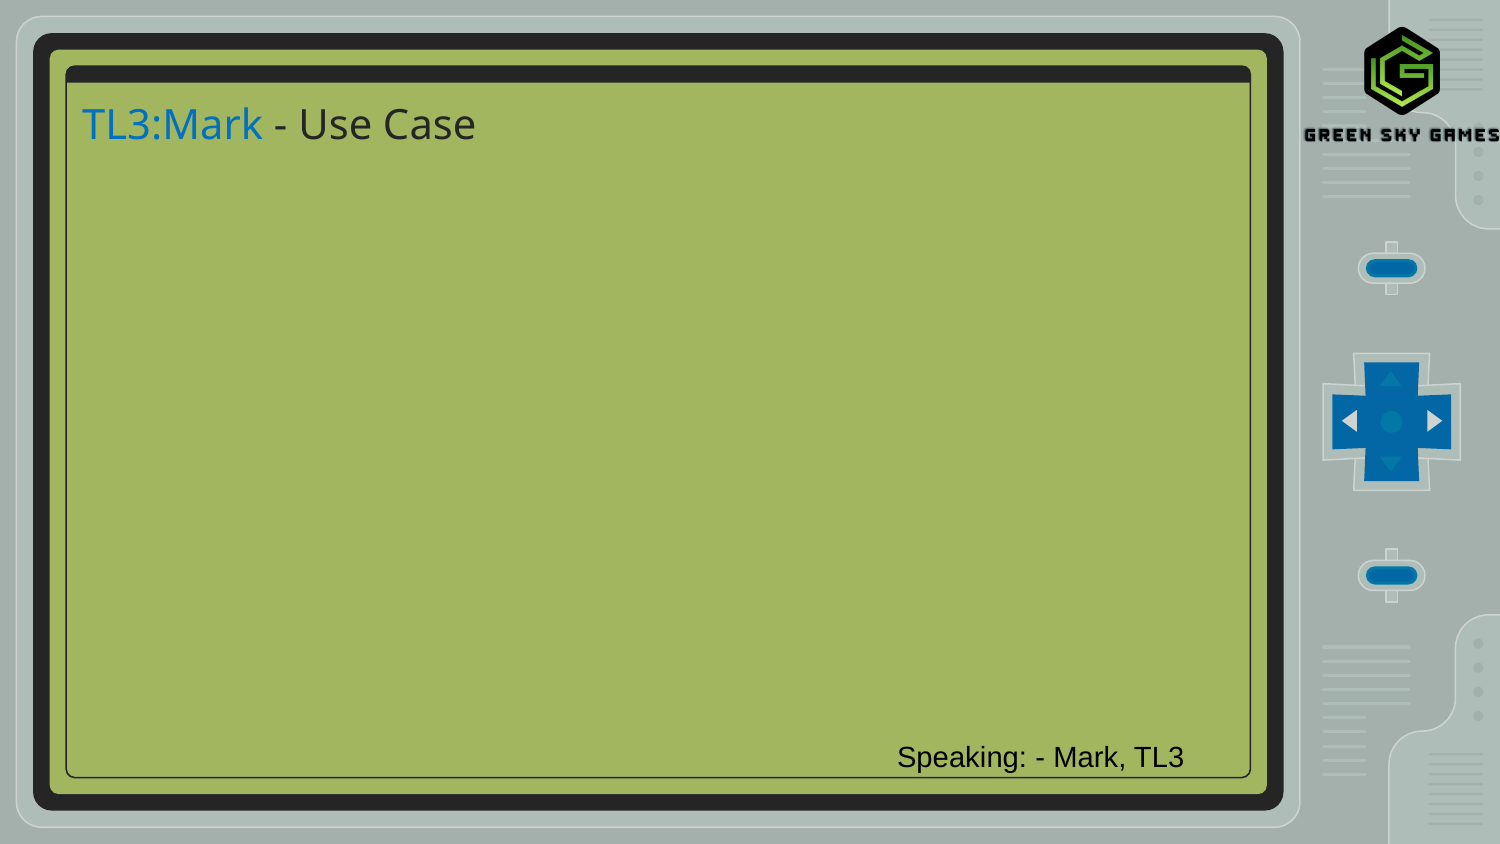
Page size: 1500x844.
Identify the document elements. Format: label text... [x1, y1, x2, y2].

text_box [1358, 548, 1426, 603]
text_box Speaking: - Mark, TL3 [882, 730, 1245, 781]
picture [1285, 0, 1500, 184]
text_box TL3:Mark - Use Case [67, 82, 914, 218]
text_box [1358, 241, 1426, 295]
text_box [1322, 353, 1461, 491]
